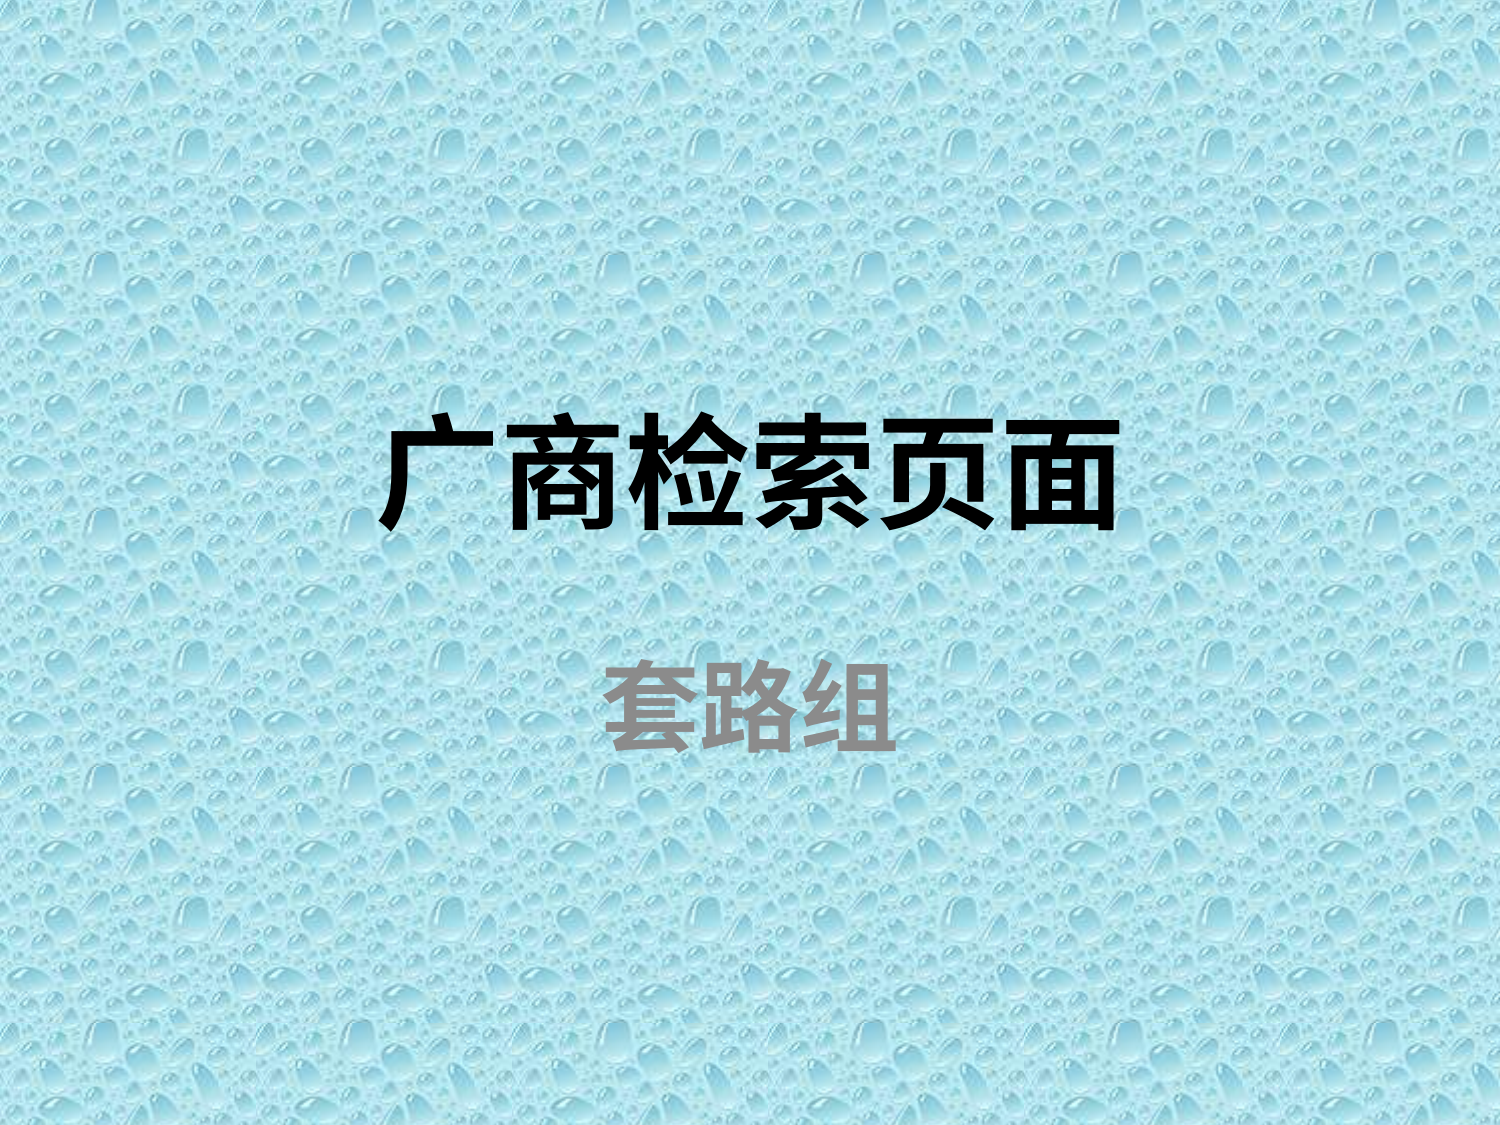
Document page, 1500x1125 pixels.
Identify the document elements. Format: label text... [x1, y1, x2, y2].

picture [0, 0, 1500, 1125]
subtitle 套路组 [225, 637, 1275, 925]
title 广商检索页面 [112, 349, 1388, 591]
